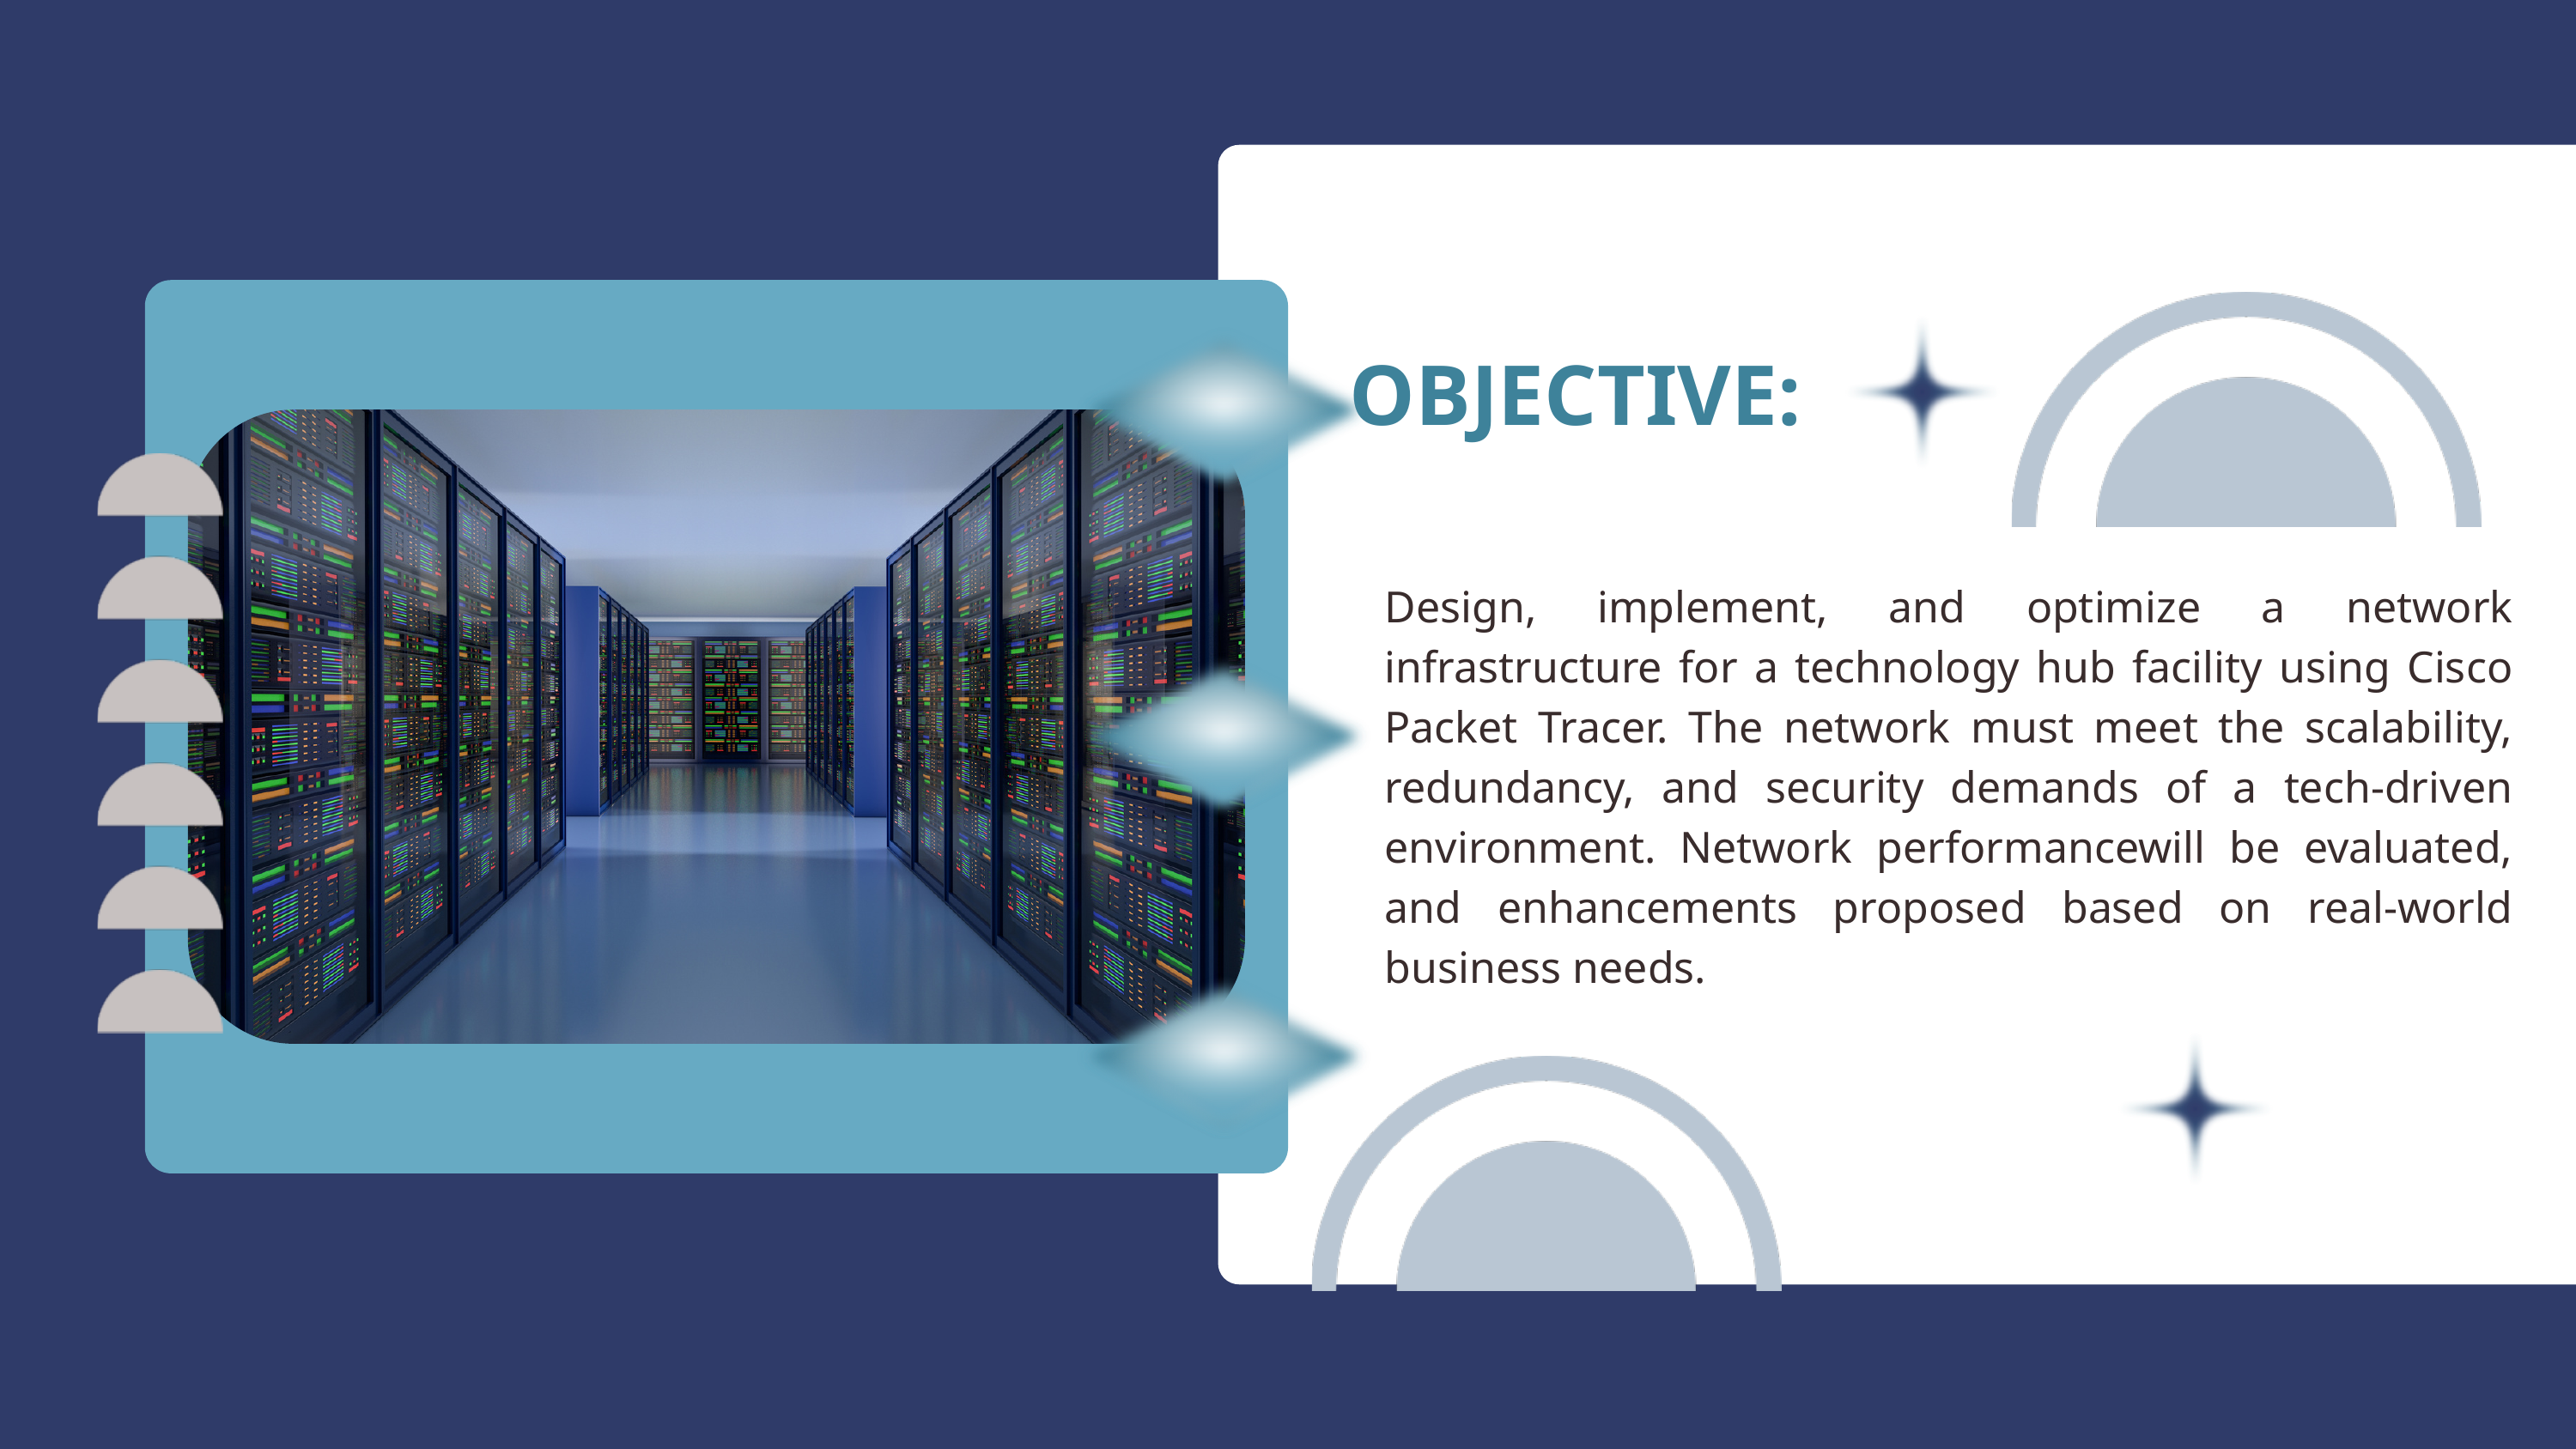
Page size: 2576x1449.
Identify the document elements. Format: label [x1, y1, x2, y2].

text_box [187, 409, 1246, 1045]
text_box [1218, 144, 2576, 1285]
text_box [144, 279, 1289, 1174]
text_box [97, 453, 140, 1034]
